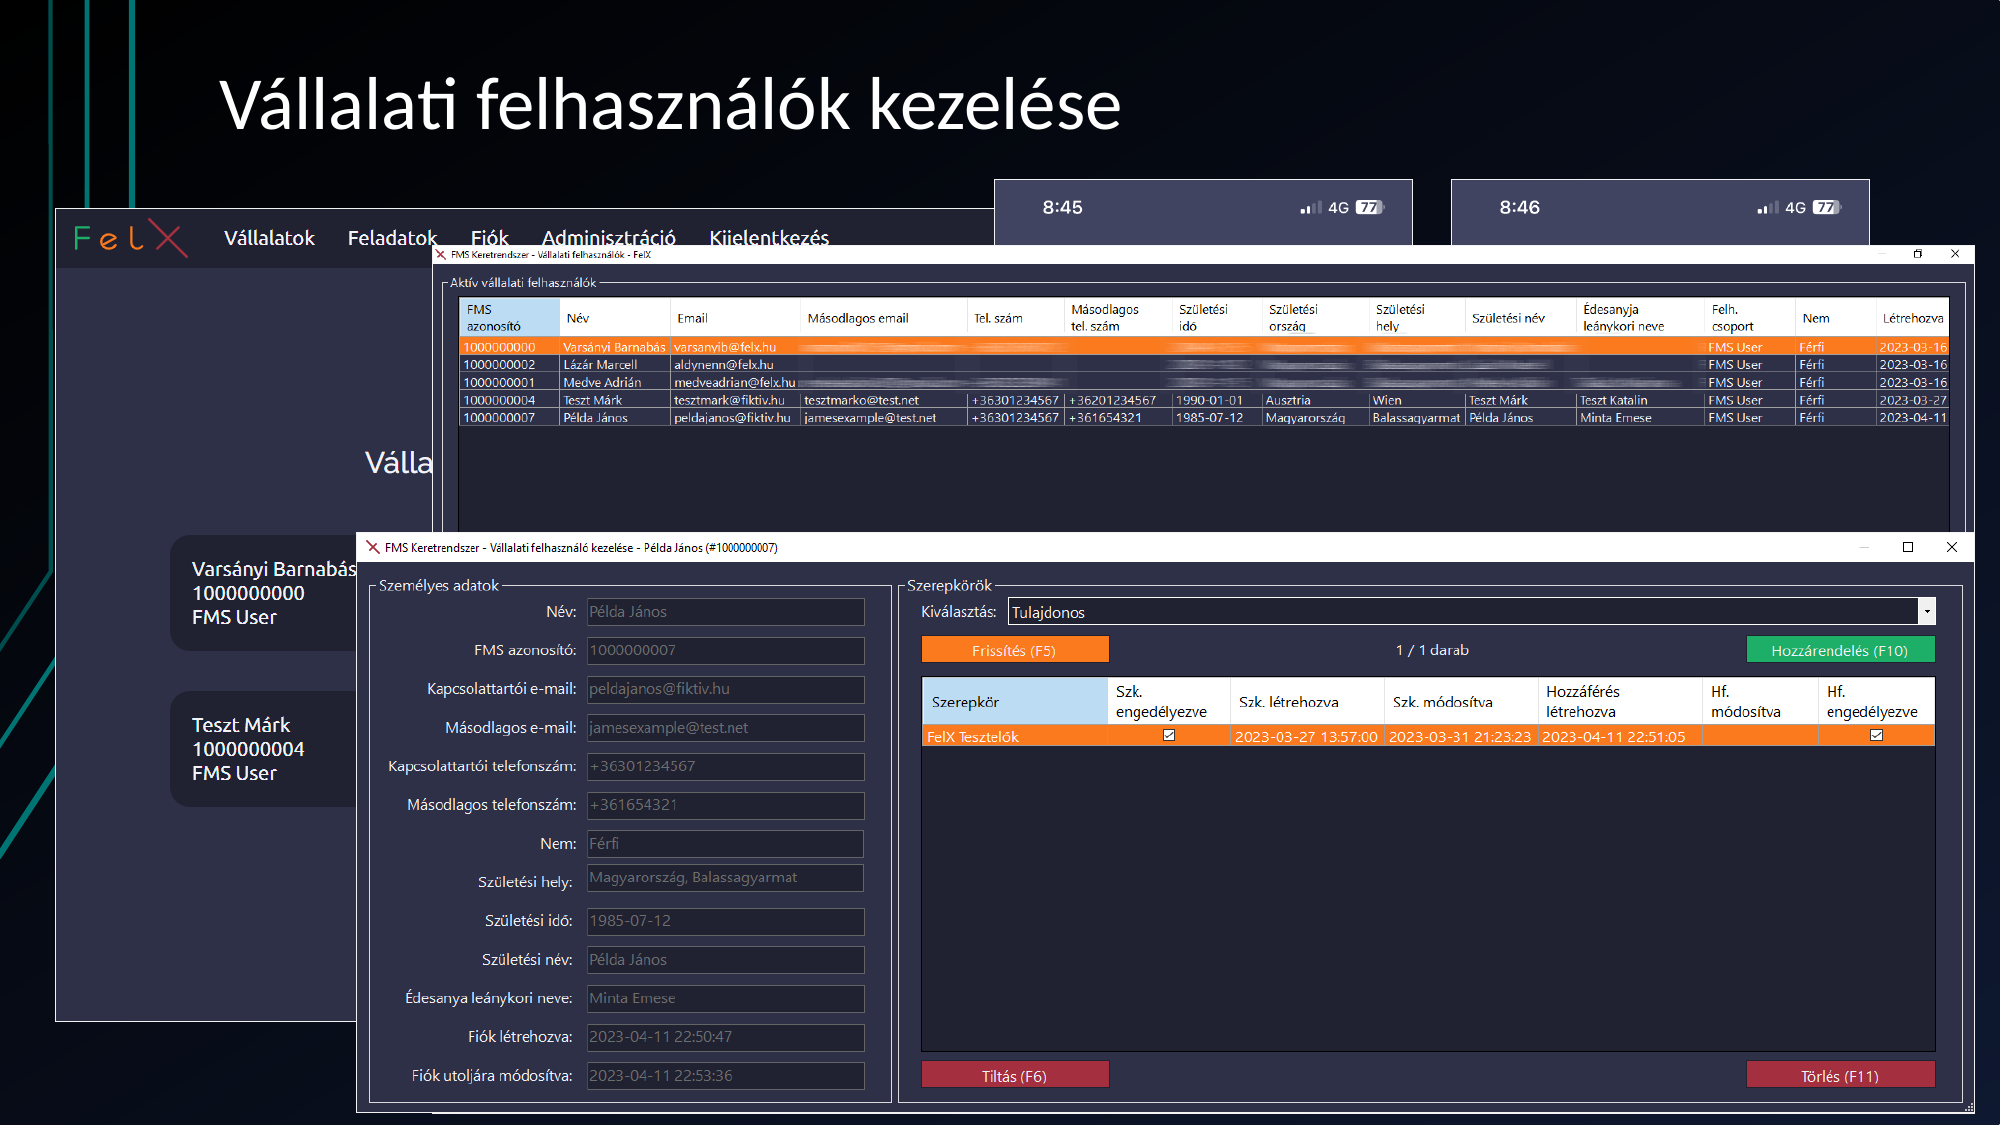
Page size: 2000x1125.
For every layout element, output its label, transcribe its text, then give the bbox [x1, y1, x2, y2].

picture [55, 179, 1975, 1114]
title Vállalati felhasználók kezelése [199, 45, 1900, 243]
